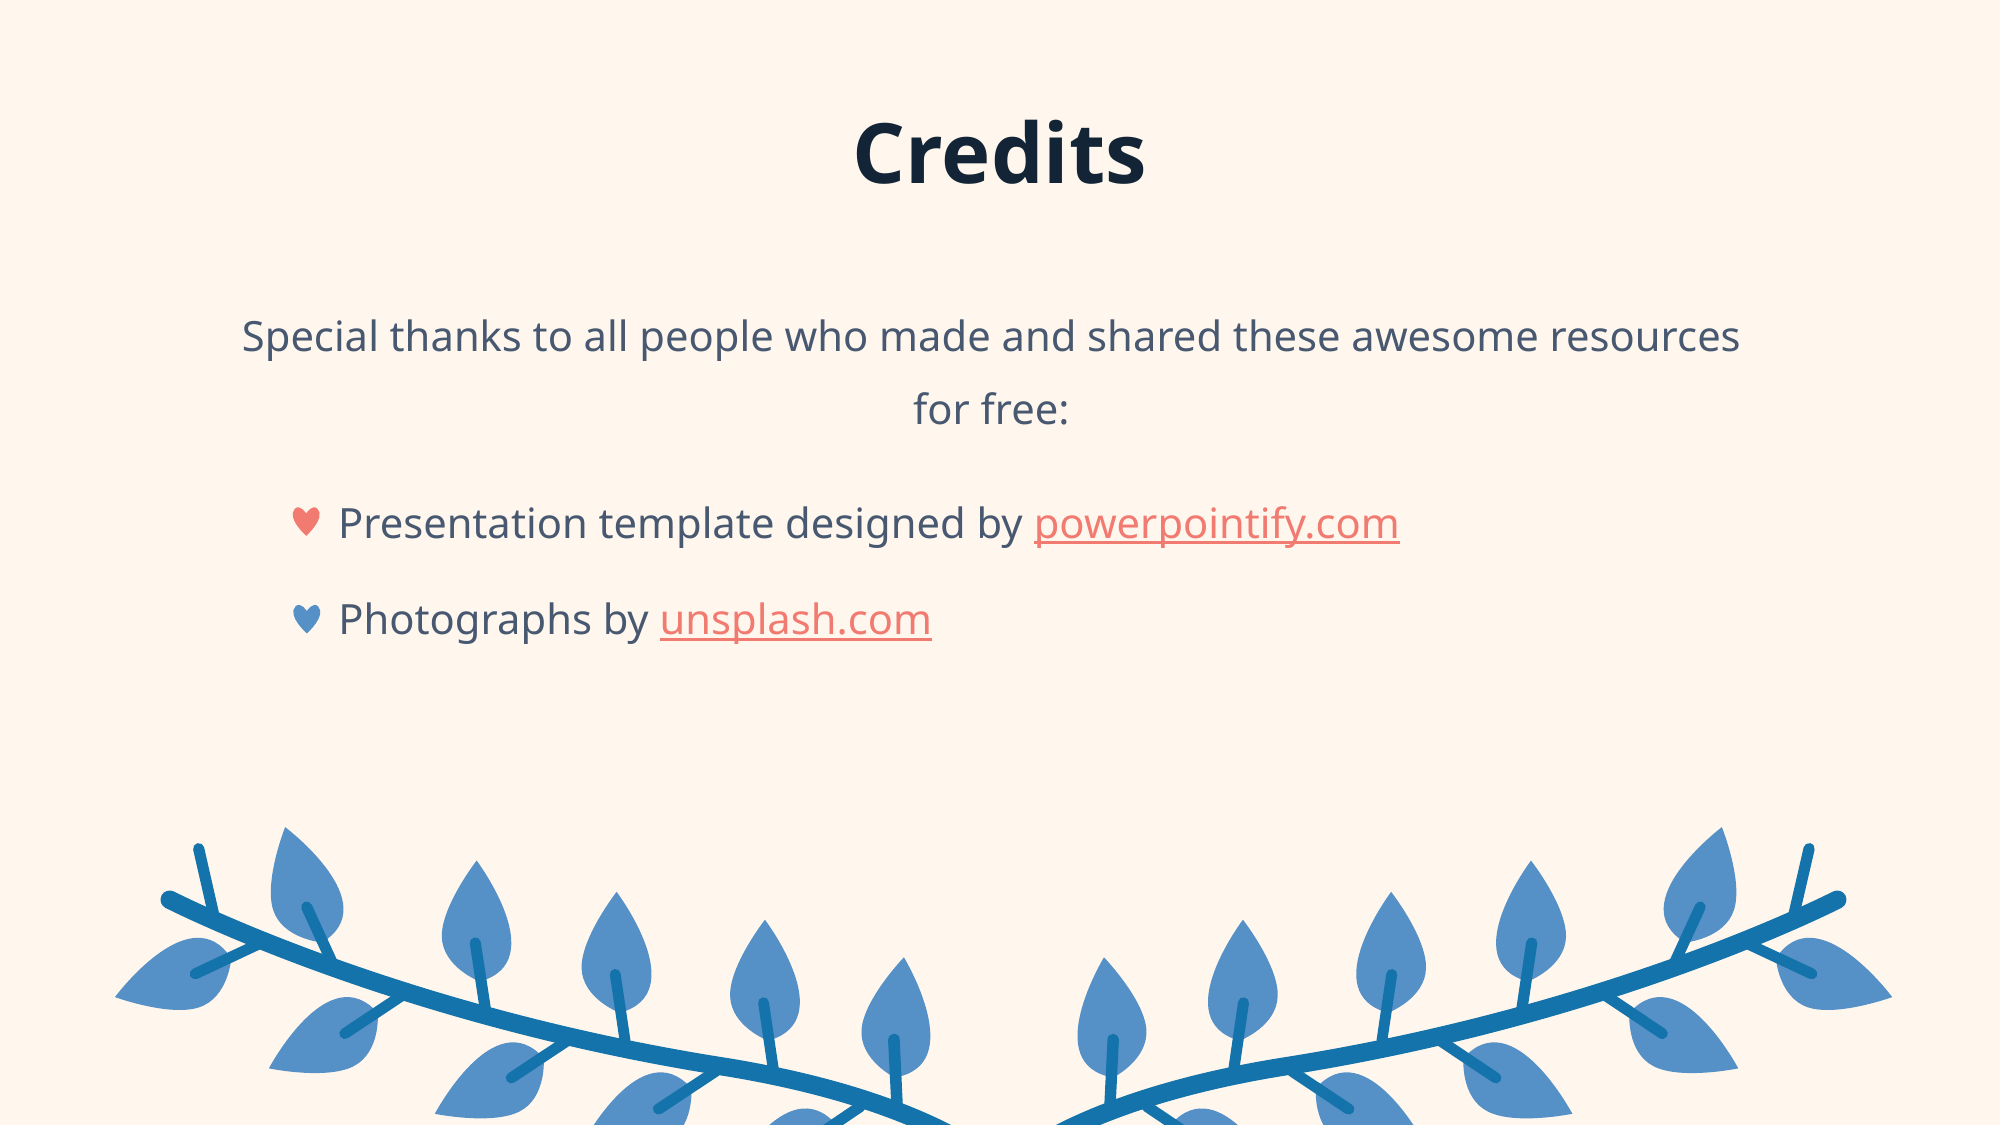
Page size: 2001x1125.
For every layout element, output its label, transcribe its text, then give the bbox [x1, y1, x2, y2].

text_box Photographs by unsplash.com [323, 585, 1352, 658]
text_box Presentation template designed by powerpointify.com [323, 489, 1681, 554]
text_box [293, 604, 321, 634]
text_box Credits [837, 92, 1163, 208]
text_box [114, 827, 1893, 1125]
text_box Special thanks to all people who made and shared these awesome resources for free: [195, 279, 1788, 441]
text_box [292, 507, 320, 536]
